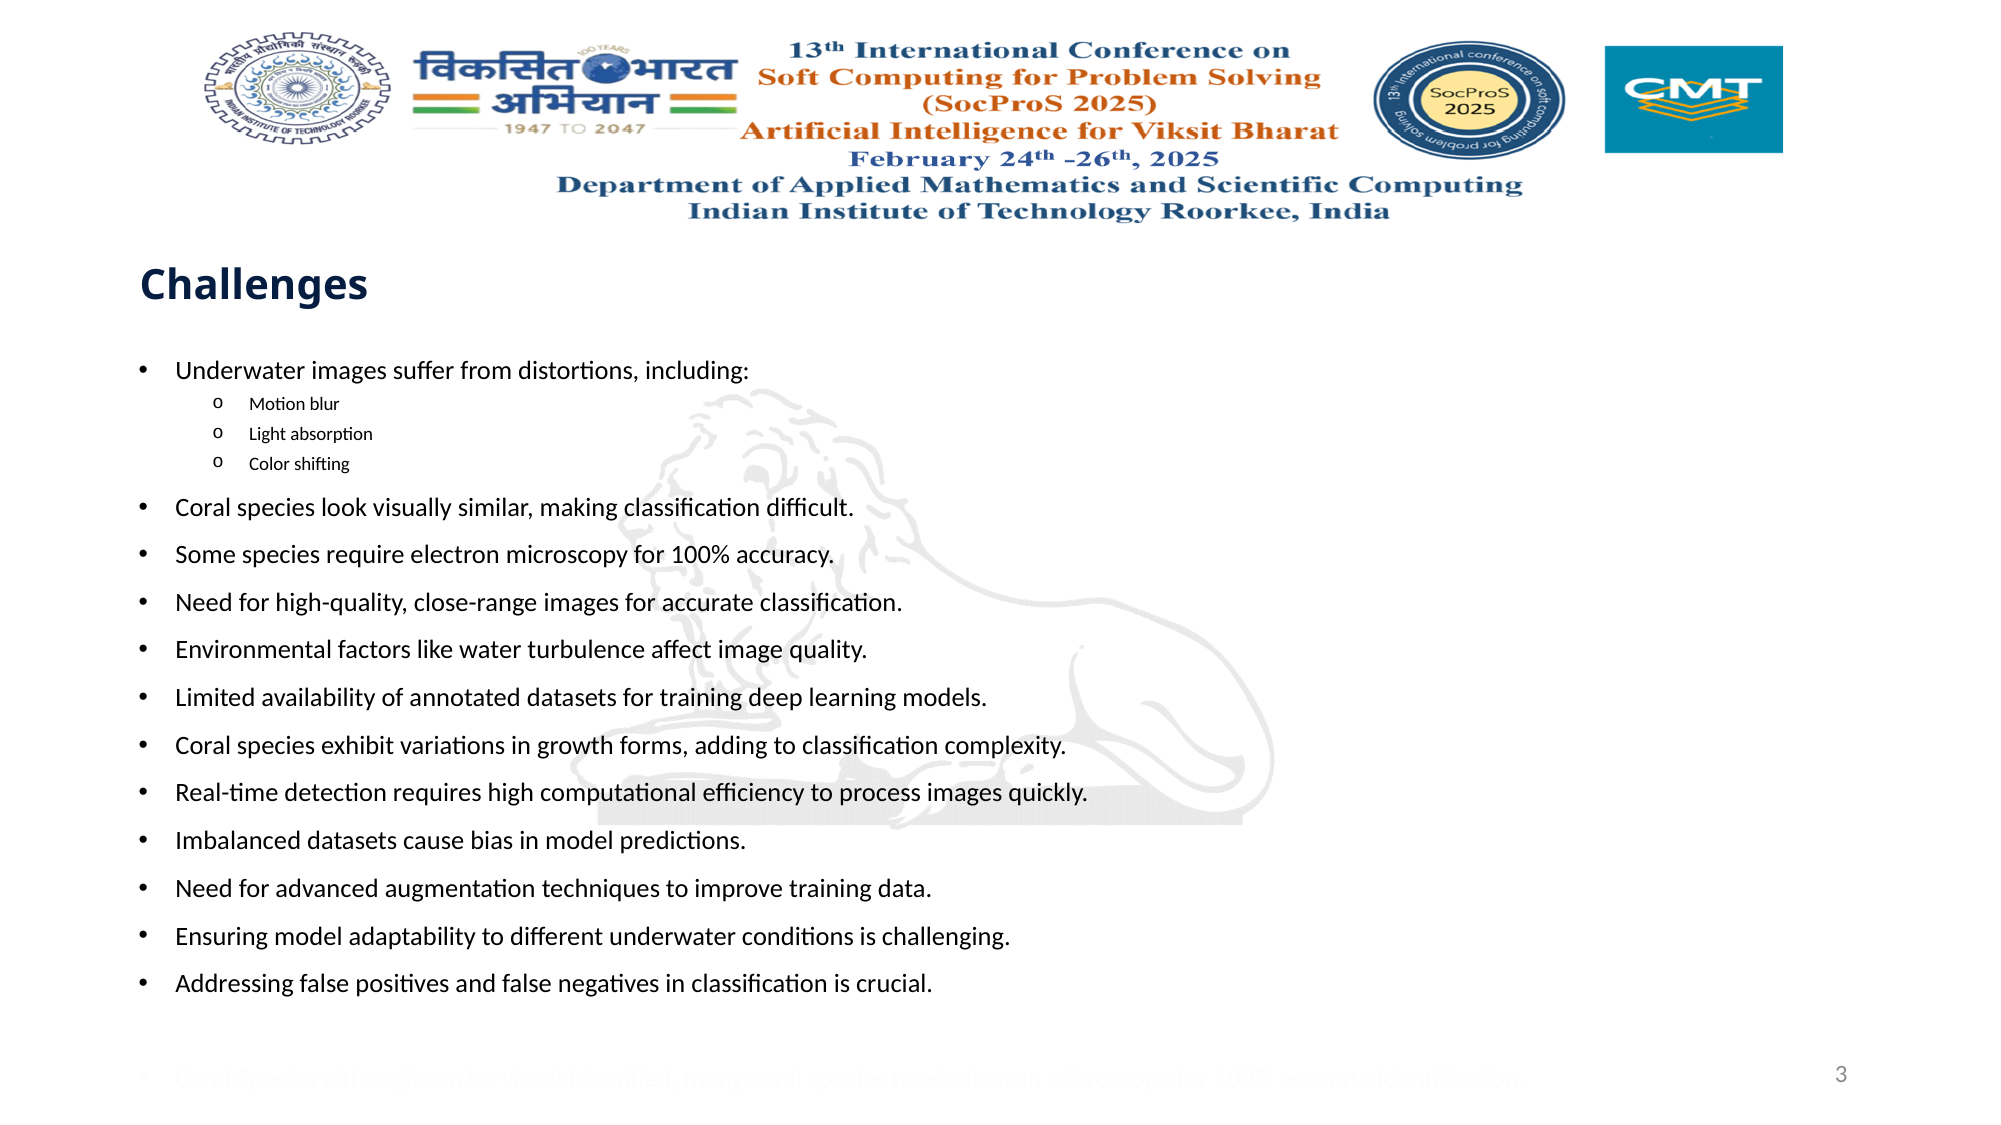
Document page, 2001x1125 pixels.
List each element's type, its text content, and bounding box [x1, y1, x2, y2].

picture [137, 12, 1863, 252]
slide_number 3 [1412, 1042, 1863, 1103]
list [137, 333, 1863, 1014]
text_box Underwater images suffer from distortions, including: Motion blur Light absorption Color shifting Coral species look visually similar, making classification difficult. Some species require electron microscopy for 100% accuracy. Need for high-quality, close-range images for accurate classification. Environmental factors like water turbulence affect image quality. Limited availability of annotated datasets for training deep learning models. Coral species exhibit variations in growth forms, adding to classification complexity. Real-time detection requires high computational efficiency to process images quickly. Imbalanced datasets cause bias in model predictions. Need for advanced augmentation techniques to improve training data. Ensuring model adaptability to different underwater conditions is challenging. Addressing false positives and false negatives in classification is crucial. Coral Species although can be visual identified, many coral species need electron microscope for 100% accurate identification. [123, 348, 1881, 1104]
title Challenges [124, 235, 1850, 337]
